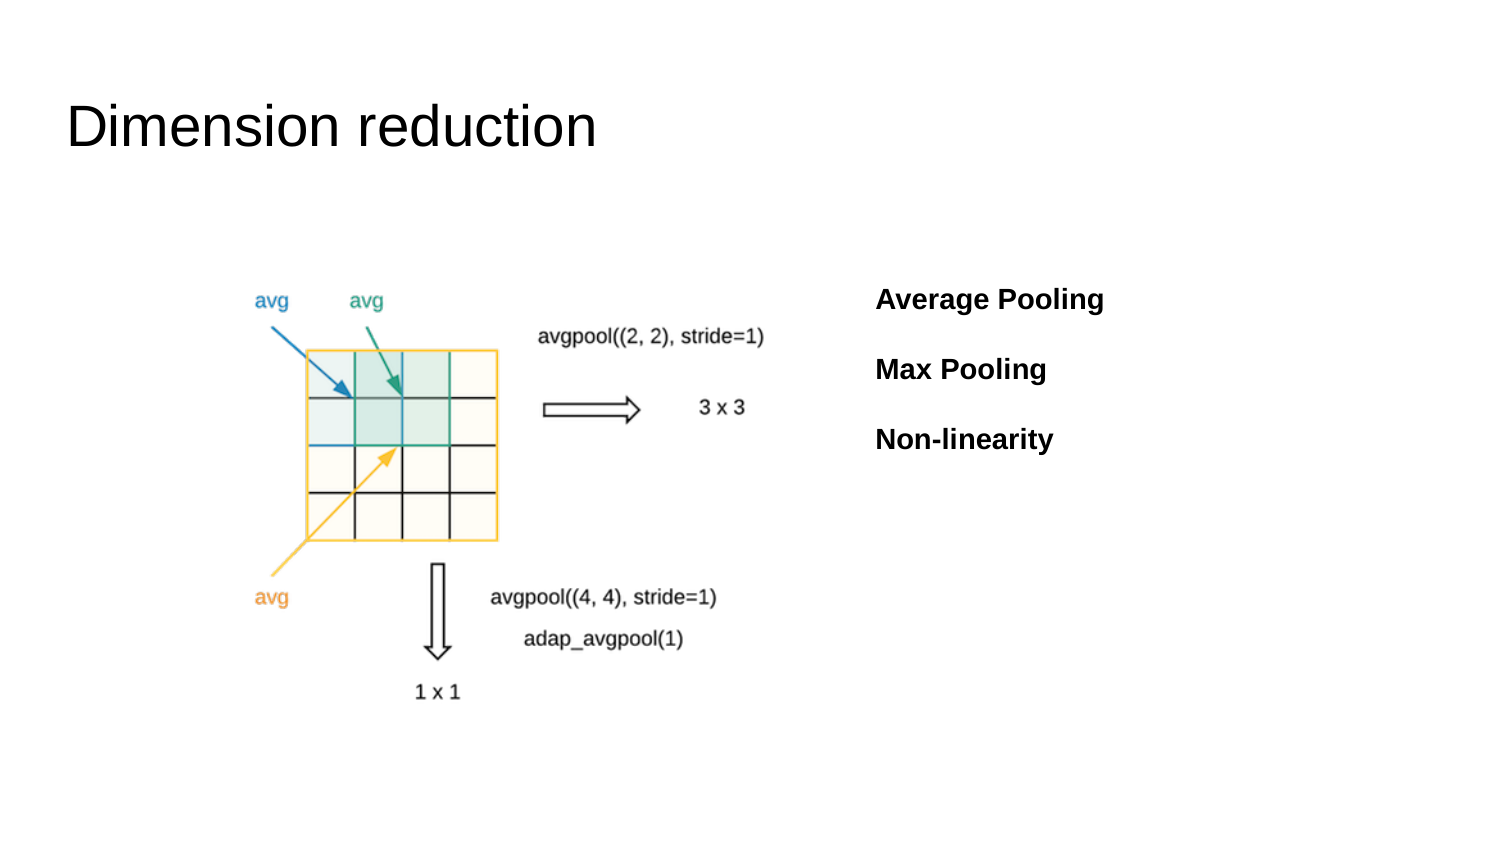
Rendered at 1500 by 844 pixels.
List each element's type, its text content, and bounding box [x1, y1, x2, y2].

text_box Average Pooling Max Pooling Non-linearity [860, 265, 1124, 499]
title Dimension reduction [51, 72, 1449, 167]
picture [252, 292, 766, 706]
